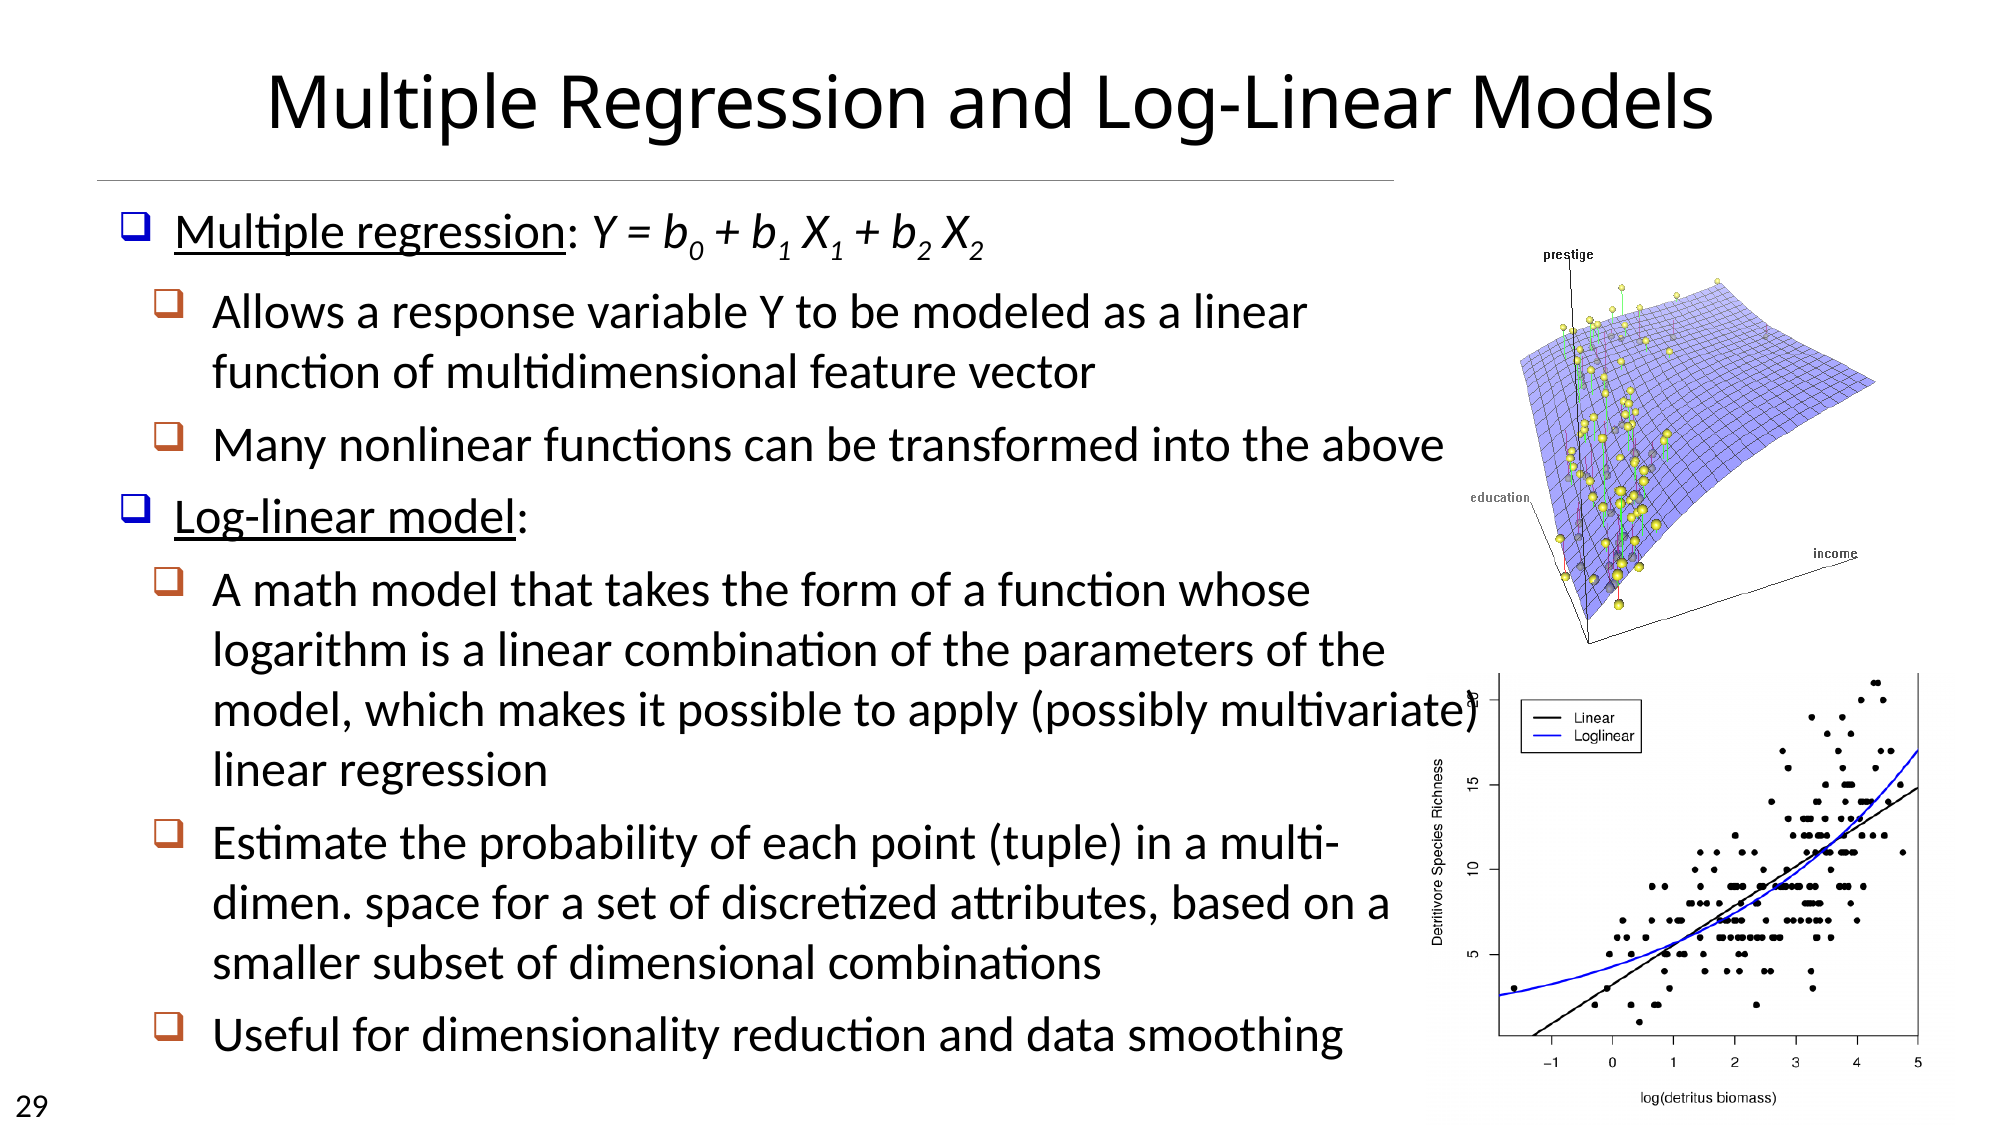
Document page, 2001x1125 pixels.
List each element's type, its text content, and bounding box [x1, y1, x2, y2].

list Multiple regression: Y = b0 + b1 X1 + b2 X2 Allows a response variable Y to be modeled as a linear function of multidimensional feature vector Many nonlinear functions can be transformed into the above Log-linear model: A math model that takes the form of a function whose logarithm is a linear combination of the parameters of the model, which makes it possible to apply (possibly multivariate) linear regression Estimate the probability of each point (tuple) in a multi-dimen. space for a set of discretized attributes, based on a smaller subset of dimensional combinations Useful for dimensionality reduction and data smoothing [103, 190, 1423, 1063]
title Multiple Regression and Log-Linear Models [84, 37, 1898, 175]
picture [1394, 143, 1955, 1125]
